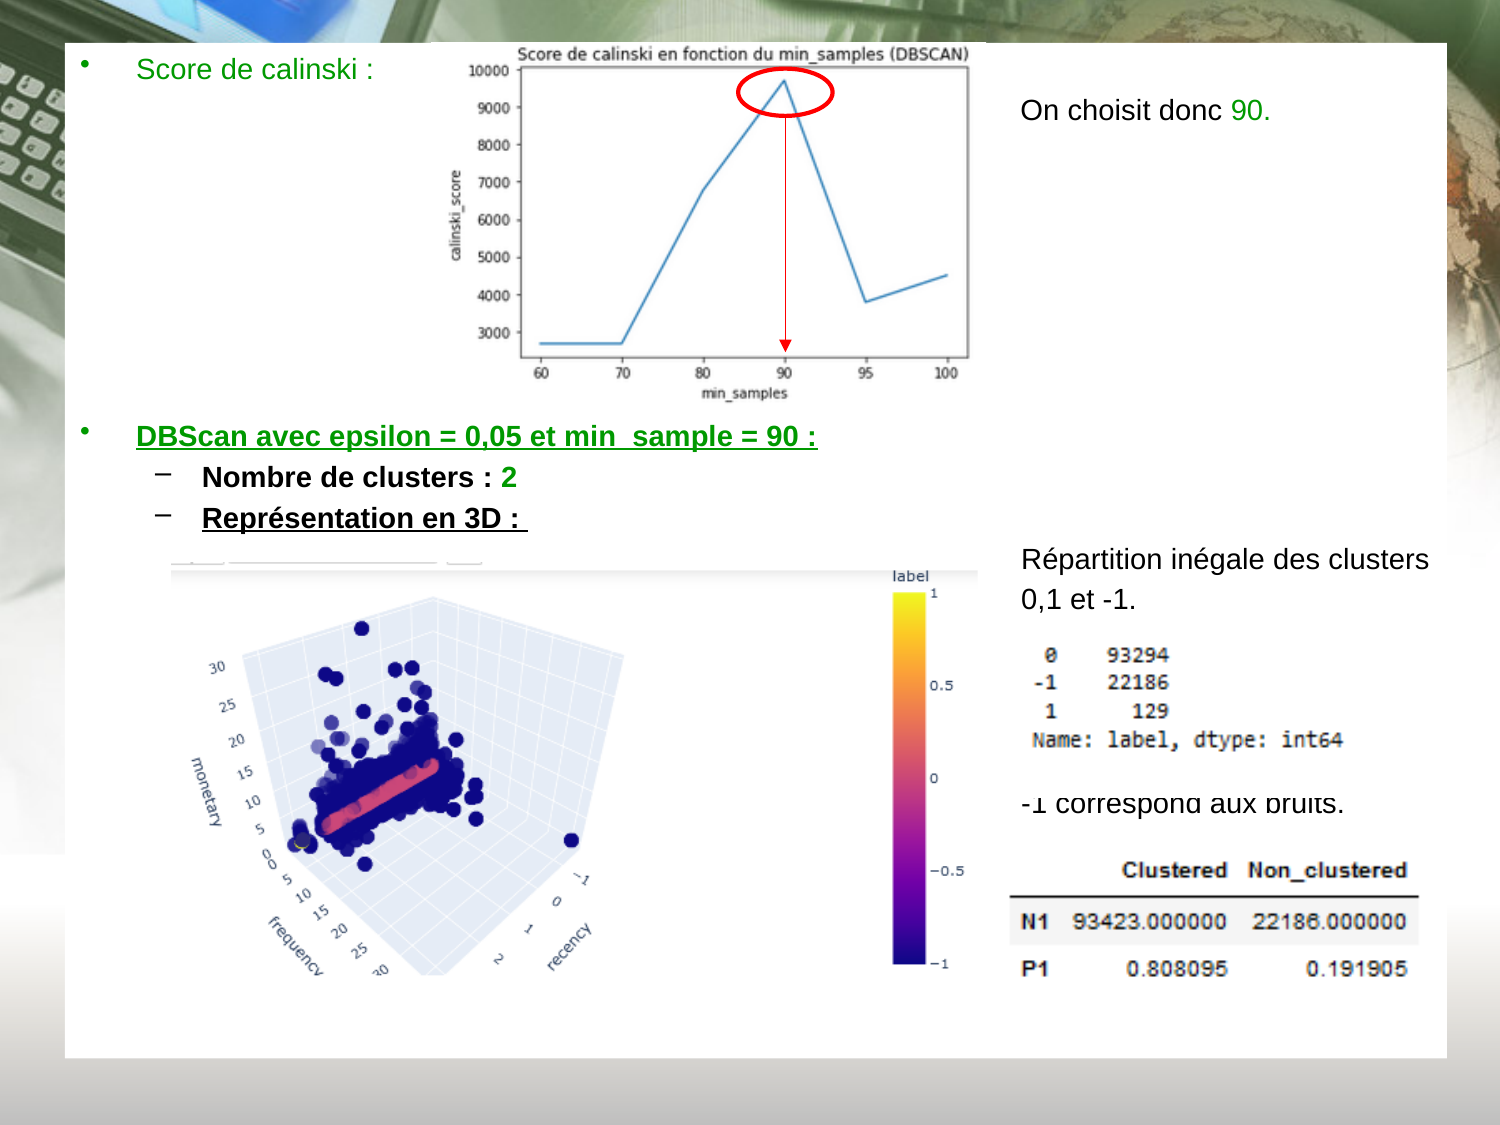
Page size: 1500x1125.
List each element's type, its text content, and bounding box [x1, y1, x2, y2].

picture [0, 0, 1500, 1019]
picture [170, 562, 978, 988]
list Score de calinski : On choisit donc 90. DBScan avec epsilon = 0,05 et min_sample = 90 : Nombre de clusters : 2 Représentation en 3D : Répartition inégale des clusters 0,1 et -1. -1 correspond aux bruits. [64, 42, 1448, 1059]
picture [999, 847, 1436, 1013]
picture [1023, 633, 1381, 799]
